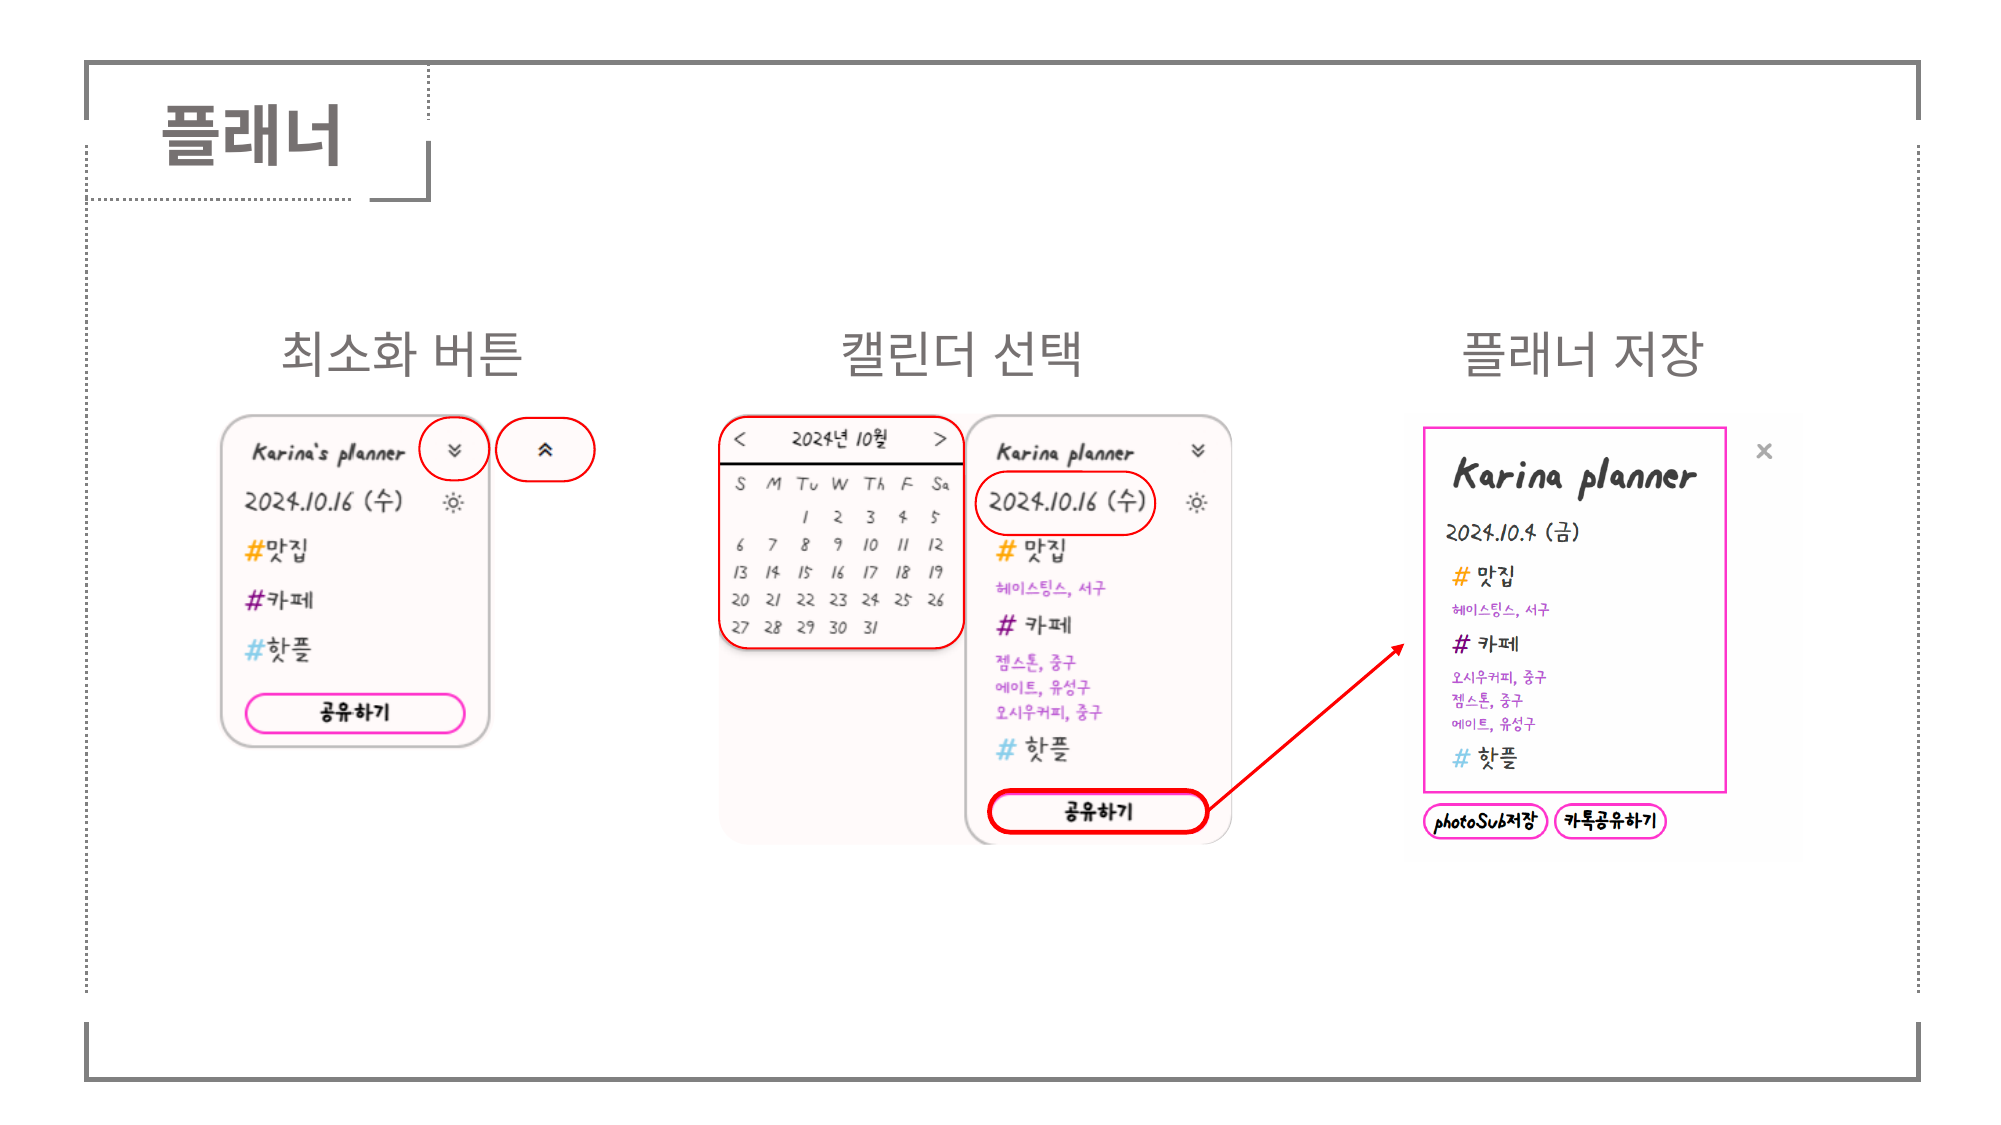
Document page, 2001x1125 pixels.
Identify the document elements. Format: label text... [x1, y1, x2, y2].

picture [718, 413, 1233, 845]
text_box [86, 62, 1919, 121]
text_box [1207, 643, 1405, 812]
text_box [86, 1022, 1919, 1080]
picture [1404, 413, 1807, 874]
text_box 최소화 버튼 [198, 315, 607, 391]
text_box 플래너 저장 [1379, 315, 1788, 391]
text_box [216, 413, 597, 751]
text_box 플래너 [106, 86, 417, 182]
text_box 캘린더 선택 [758, 315, 1167, 391]
